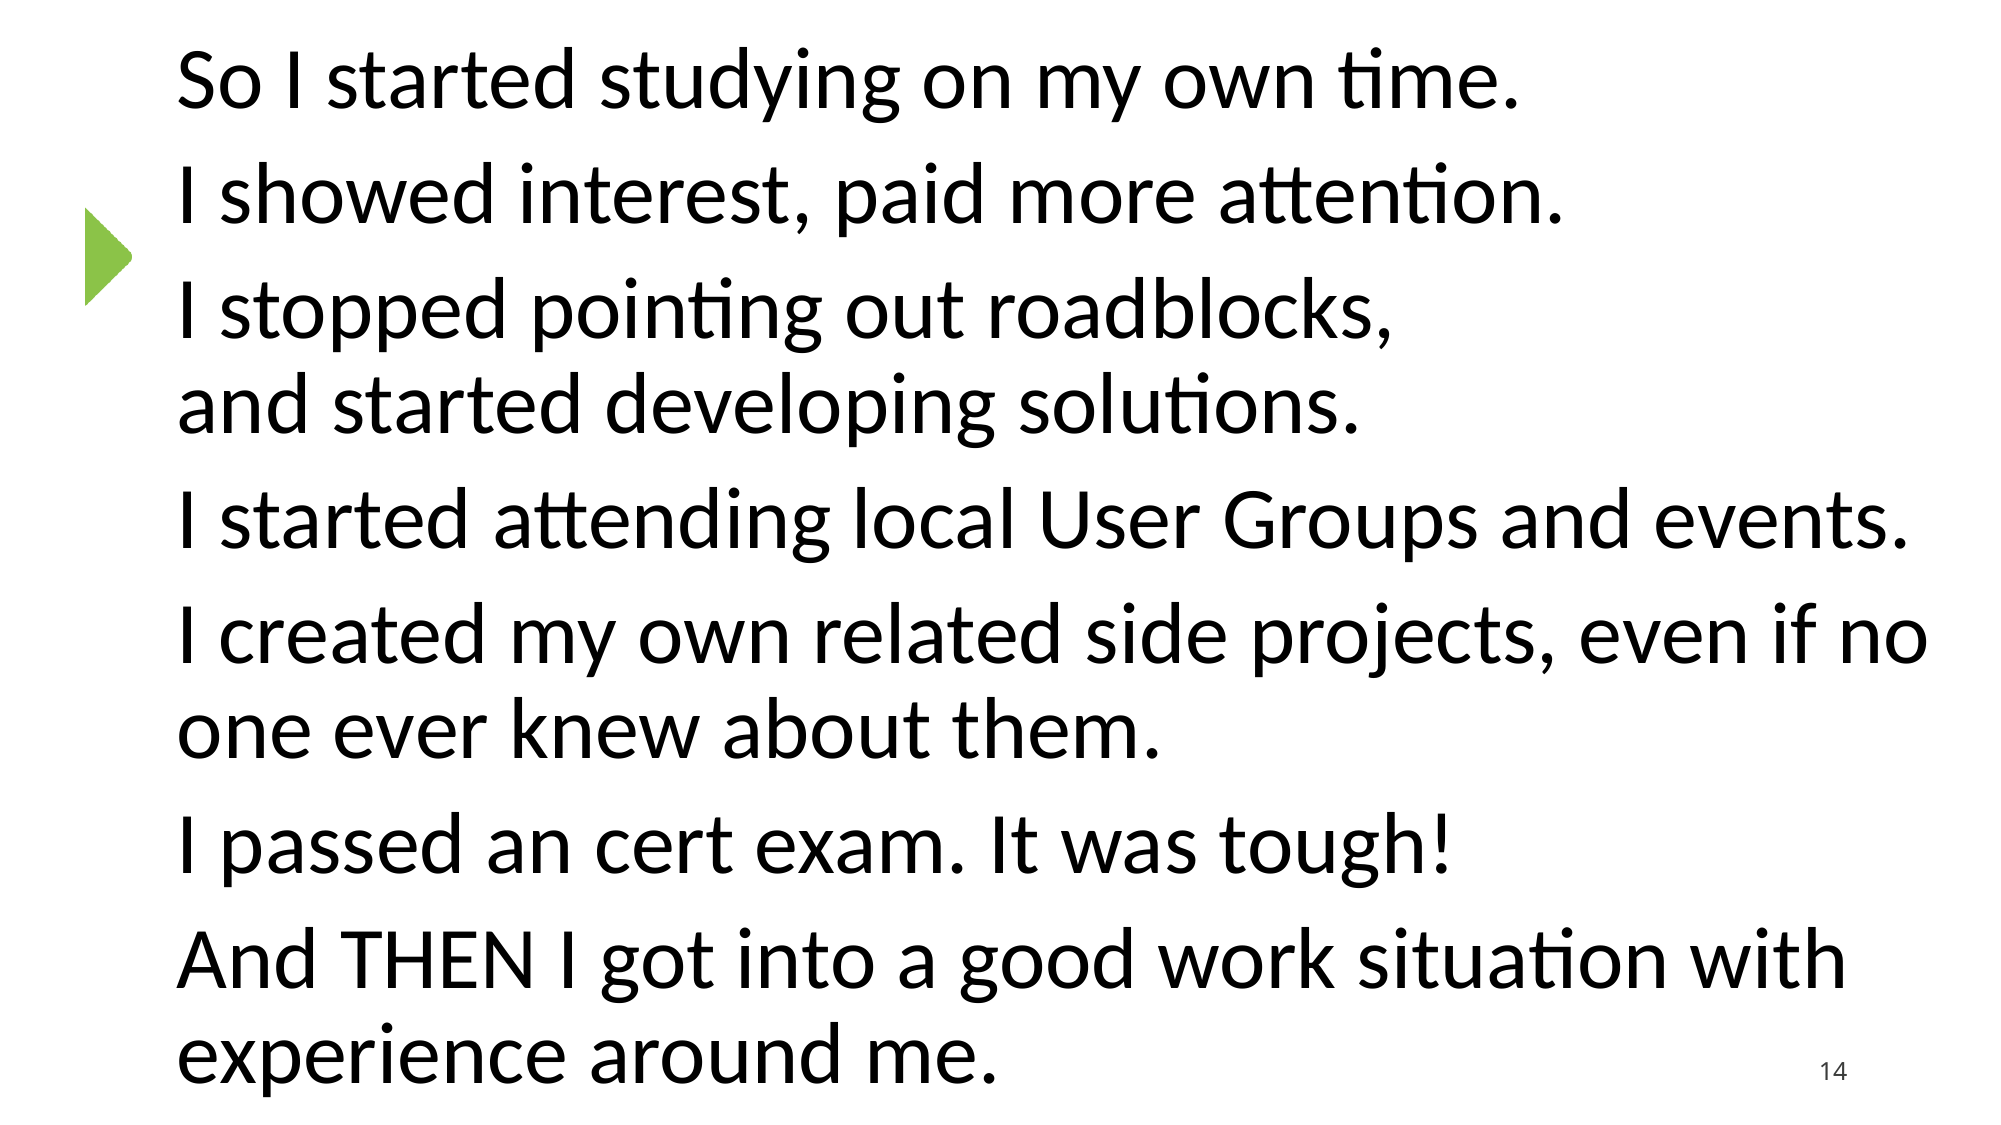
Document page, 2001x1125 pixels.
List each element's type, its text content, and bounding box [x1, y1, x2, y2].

slide_number 14 [1412, 1042, 1863, 1103]
picture [85, 207, 132, 306]
list So I started studying on my own time. I showed interest, paid more attention. I stopped pointing out roadblocks, and started developing solutions. I started attending local User Groups and events. I created my own related side projects, even if no one ever knew about them. I passed an cert exam. It was tough! And THEN I got into a good work situation with experience around me. [161, 24, 1964, 1125]
